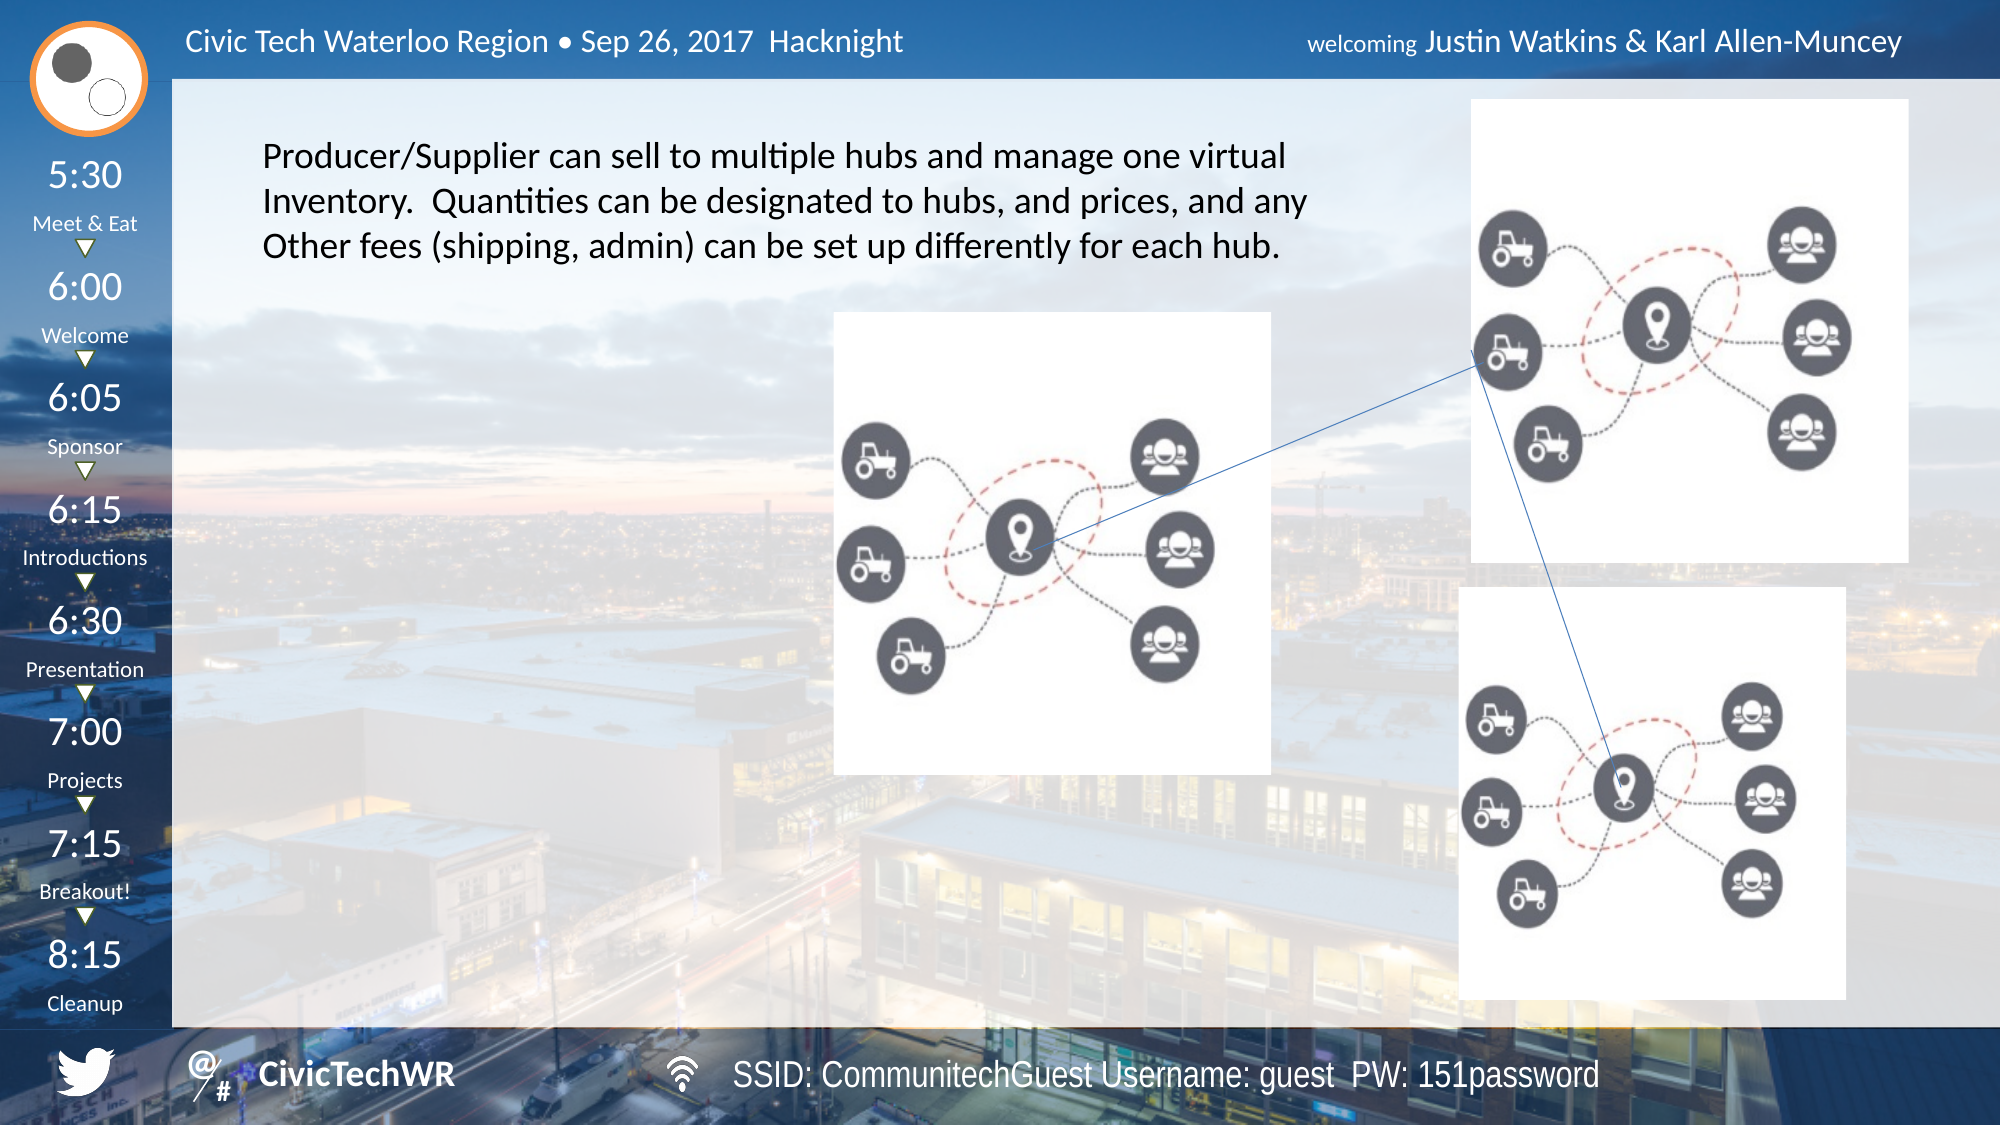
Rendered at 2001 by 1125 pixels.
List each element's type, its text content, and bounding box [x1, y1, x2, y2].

picture [51, 41, 127, 117]
picture [1458, 587, 1847, 1000]
picture [1471, 99, 1909, 563]
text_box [1471, 349, 1622, 788]
picture [56, 1042, 116, 1102]
picture [833, 312, 1272, 775]
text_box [1033, 362, 1484, 550]
text_box Producer/Supplier can sell to multiple hubs and manage one virtual Inventory. Quantities can be designated to hubs, and prices, and any Other fees (shipping, admin) can be set up differently for each hub. [247, 123, 1324, 274]
picture [652, 1049, 712, 1099]
